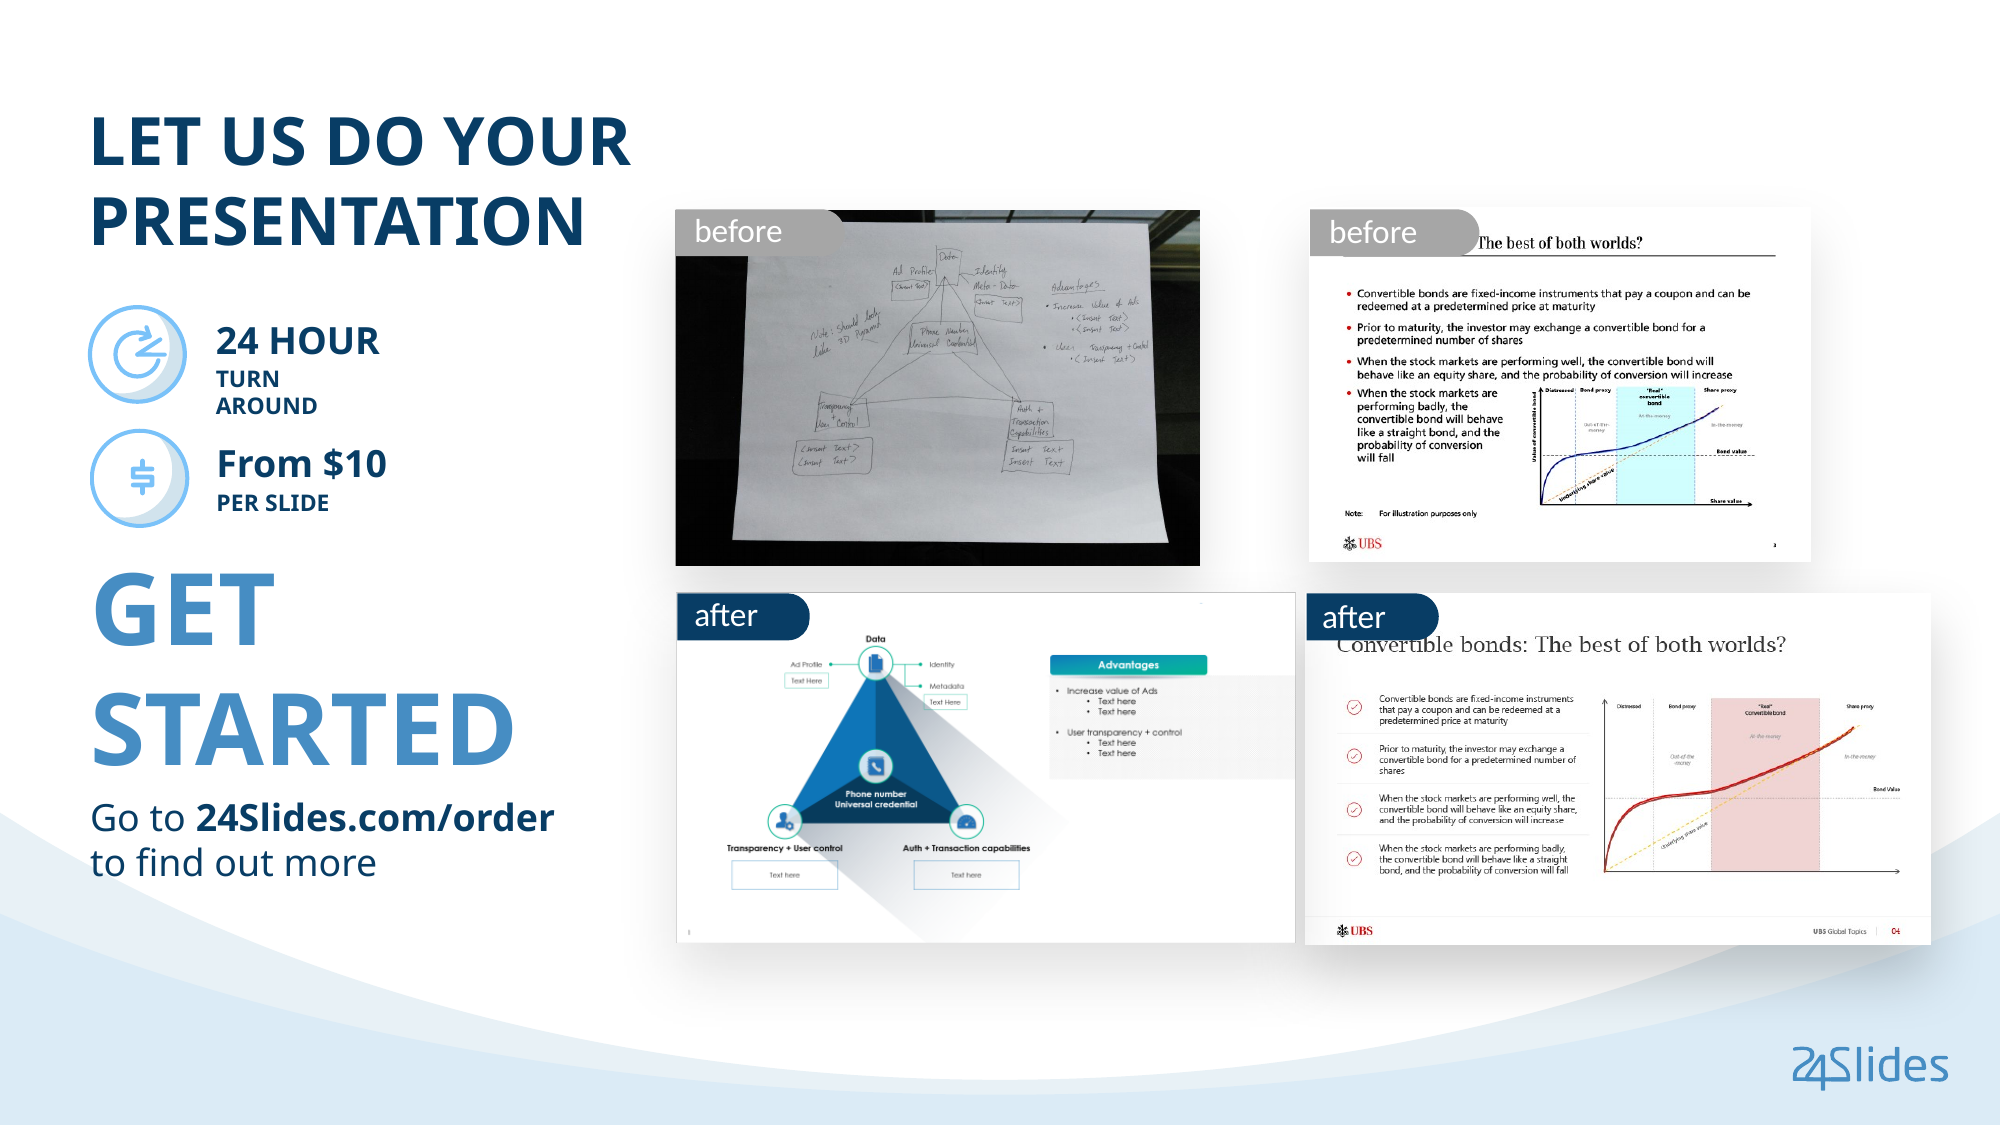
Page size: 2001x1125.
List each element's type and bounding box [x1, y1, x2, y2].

picture [612, 593, 1931, 1039]
text_box [88, 98, 1480, 885]
text_box [0, 812, 2000, 1125]
text_box [1792, 1046, 1949, 1091]
picture [1480, 207, 1811, 562]
